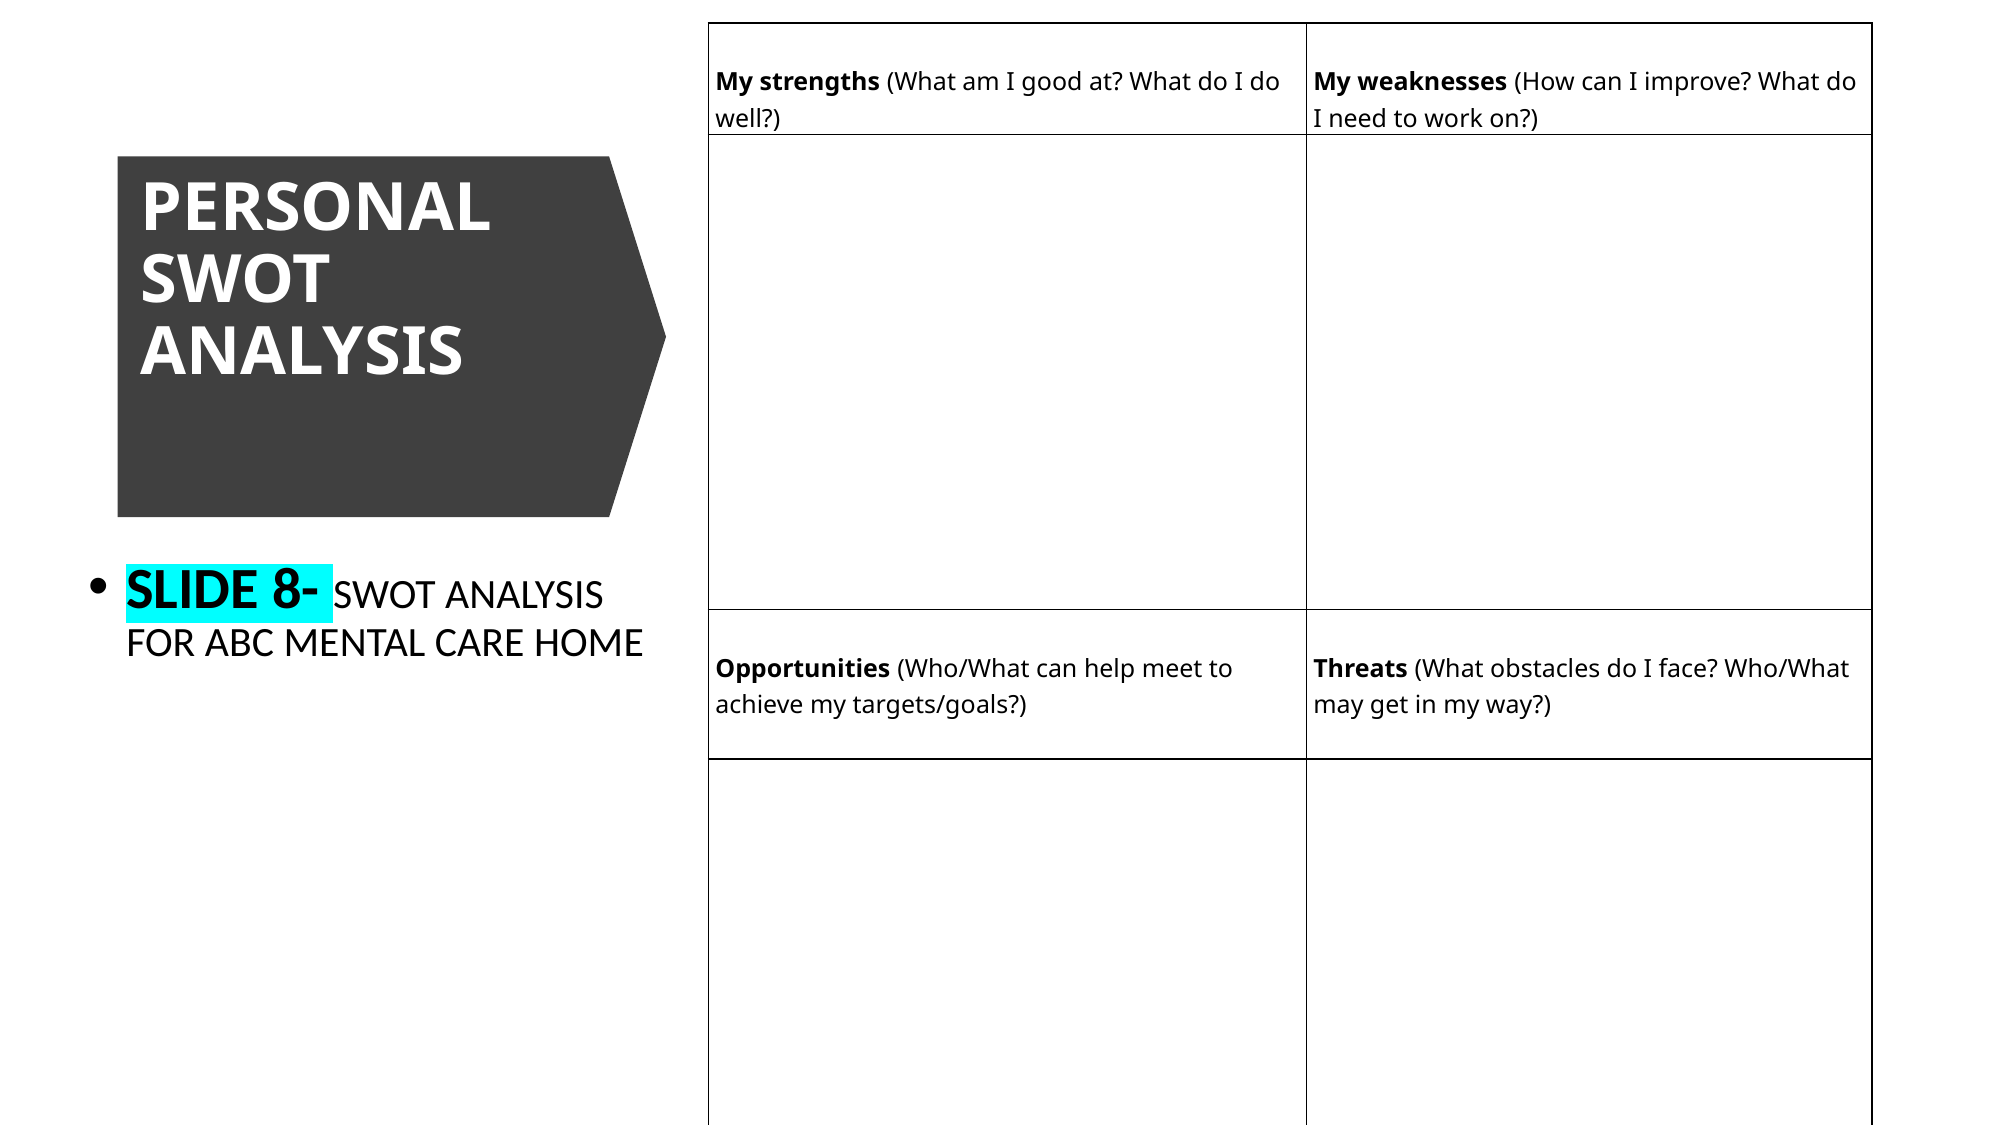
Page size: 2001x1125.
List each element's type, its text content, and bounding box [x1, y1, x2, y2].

table_cell Opportunities (Who/What can help meet to achieve my targets/goals?) [709, 610, 1306, 758]
list SLIDE 8- SWOT ANALYSIS FOR ABC MENTAL CARE HOME [73, 550, 666, 949]
table_cell [709, 135, 1306, 609]
table_header My strengths (What am I good at? What do I do well?) [709, 24, 1306, 134]
table_cell [1307, 760, 1871, 1125]
table_header My weaknesses (How can I improve? What do I need to work on?) [1307, 24, 1871, 134]
text_box [116, 155, 668, 519]
table_cell [709, 760, 1306, 1125]
table_cell [1307, 135, 1871, 609]
text_box PERSONAL SWOT ANALYSIS [125, 157, 597, 490]
table_cell Threats (What obstacles do I face? Who/What may get in my way?) [1307, 610, 1871, 758]
